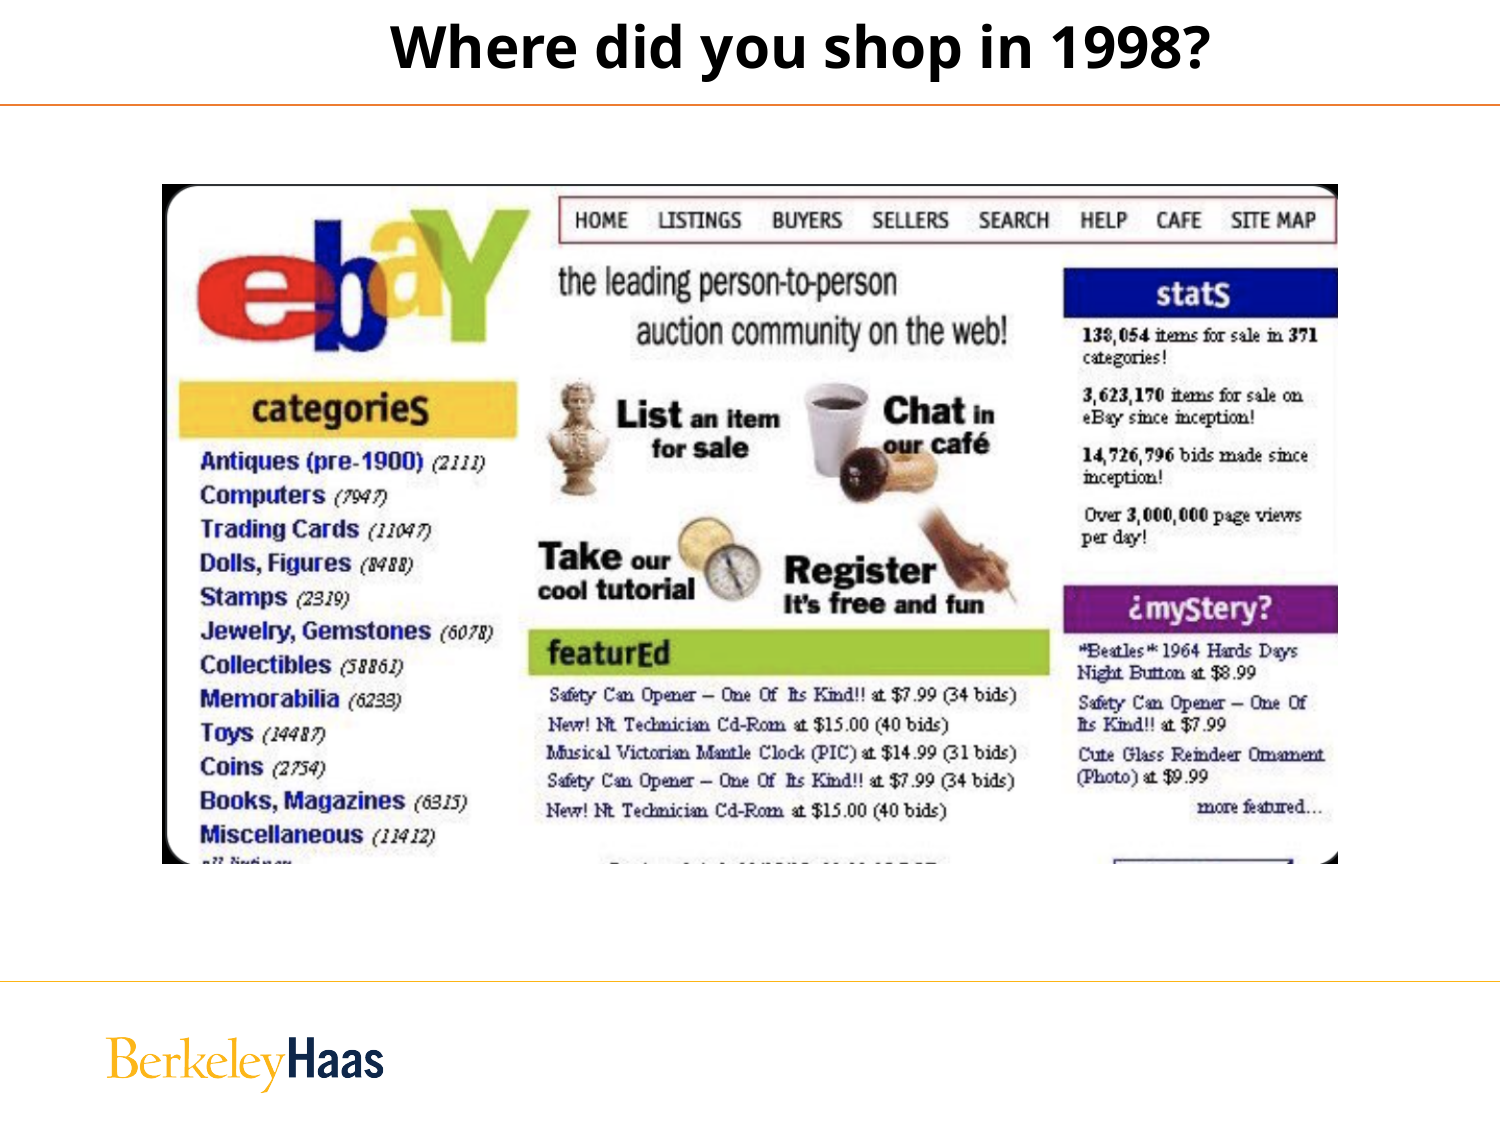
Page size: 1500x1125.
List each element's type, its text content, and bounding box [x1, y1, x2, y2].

picture [103, 1034, 388, 1097]
picture [162, 184, 1338, 865]
text_box Where did you shop in 1998? [375, 2, 1226, 87]
